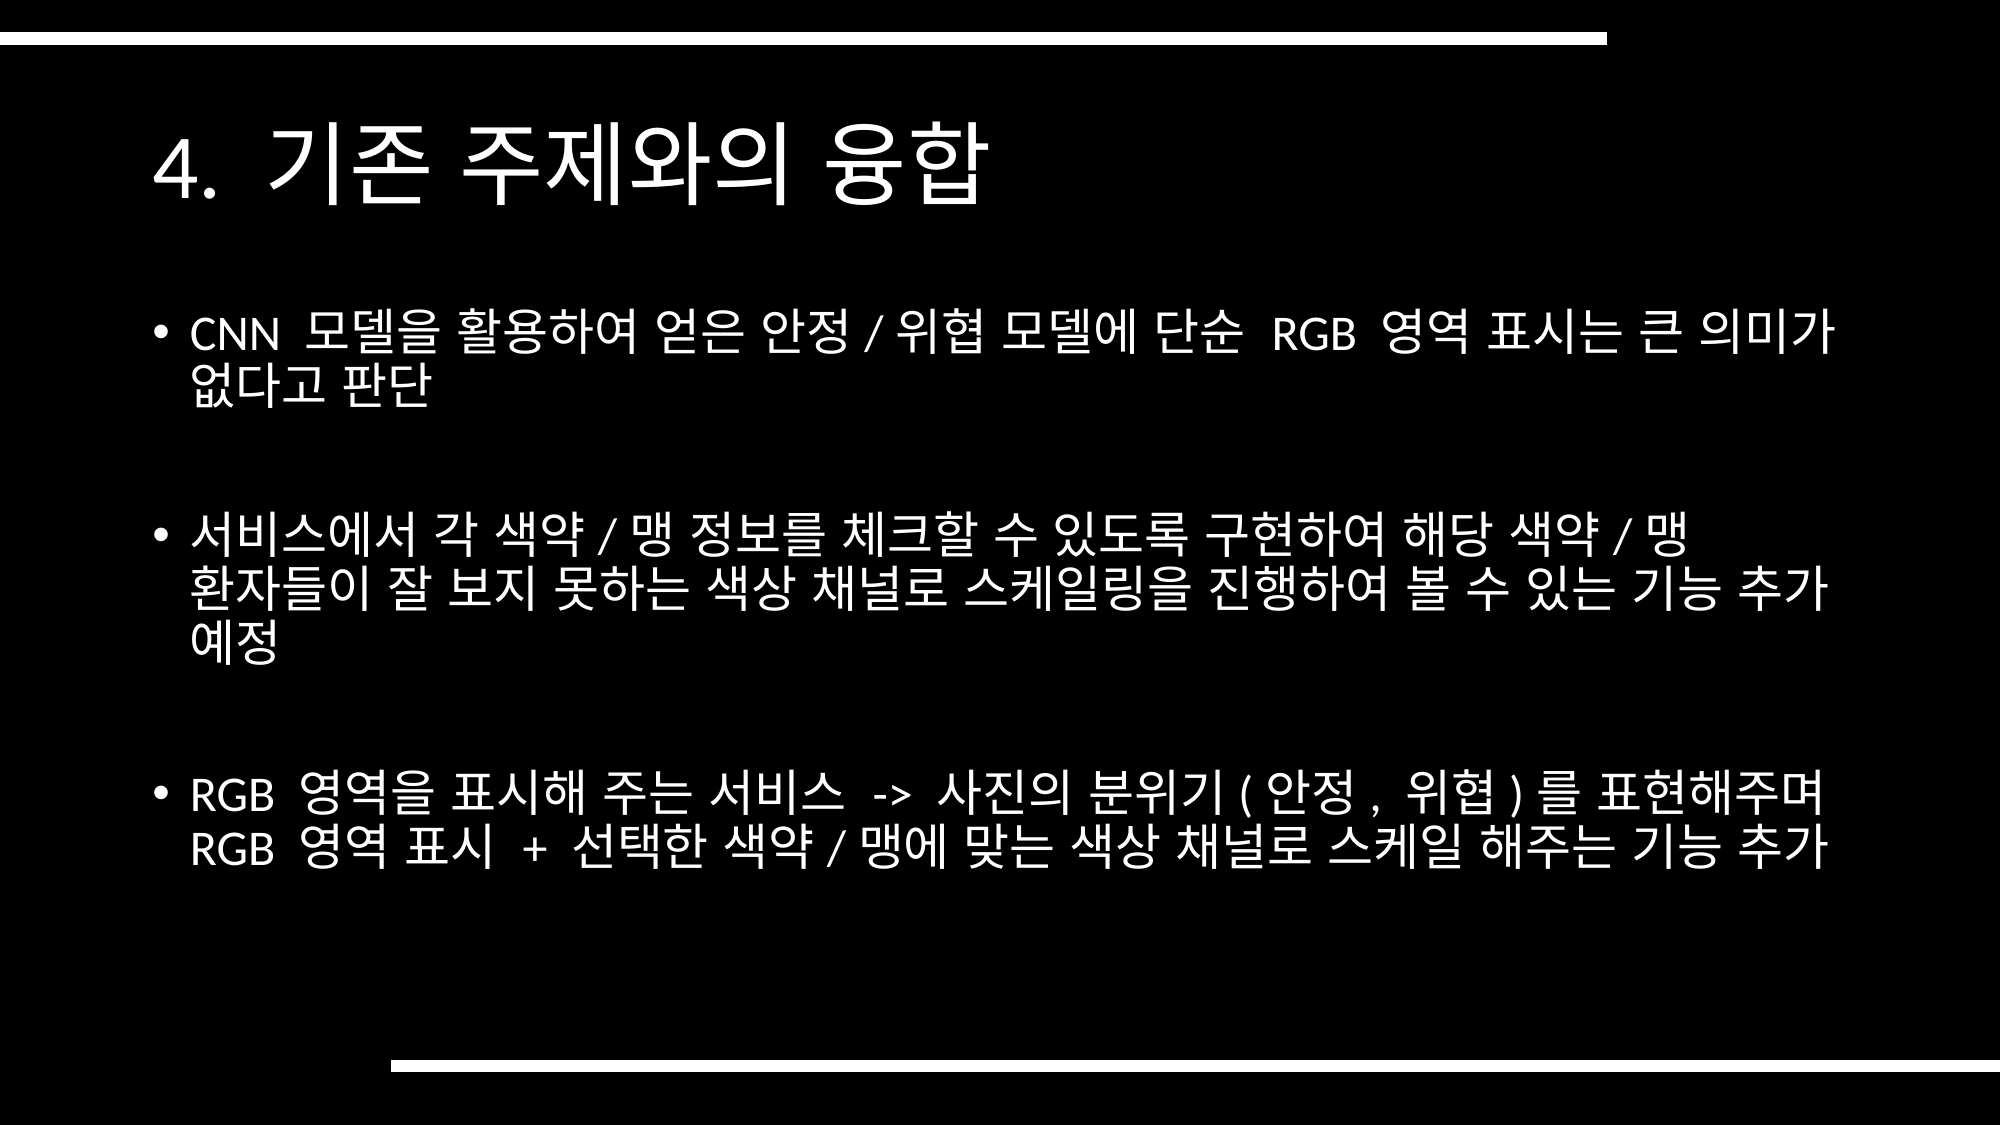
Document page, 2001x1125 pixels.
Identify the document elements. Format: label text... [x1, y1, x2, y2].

title 4. 기존 주제와의 융합 [137, 59, 1863, 278]
list CNN 모델을 활용하여 얻은 안정/위협 모델에 단순 RGB 영역 표시는 큰 의미가 없다고 판단 서비스에서 각 색약/맹 정보를 체크할 수 있도록 구현하여 해당 색약/맹 환자들이 잘 보지 못하는 색상 채널로 스케일링을 진행하여 볼 수 있는 기능 추가 예정 RGB 영역을 표시해 주는 서비스 -> 사진의 분위기(안정, 위협)를 표현해주며 RGB 영역 표시 + 선택한 색약/맹에 맞는 색상 채널로 스케일 해주는 기능 추가 [137, 299, 1863, 1014]
